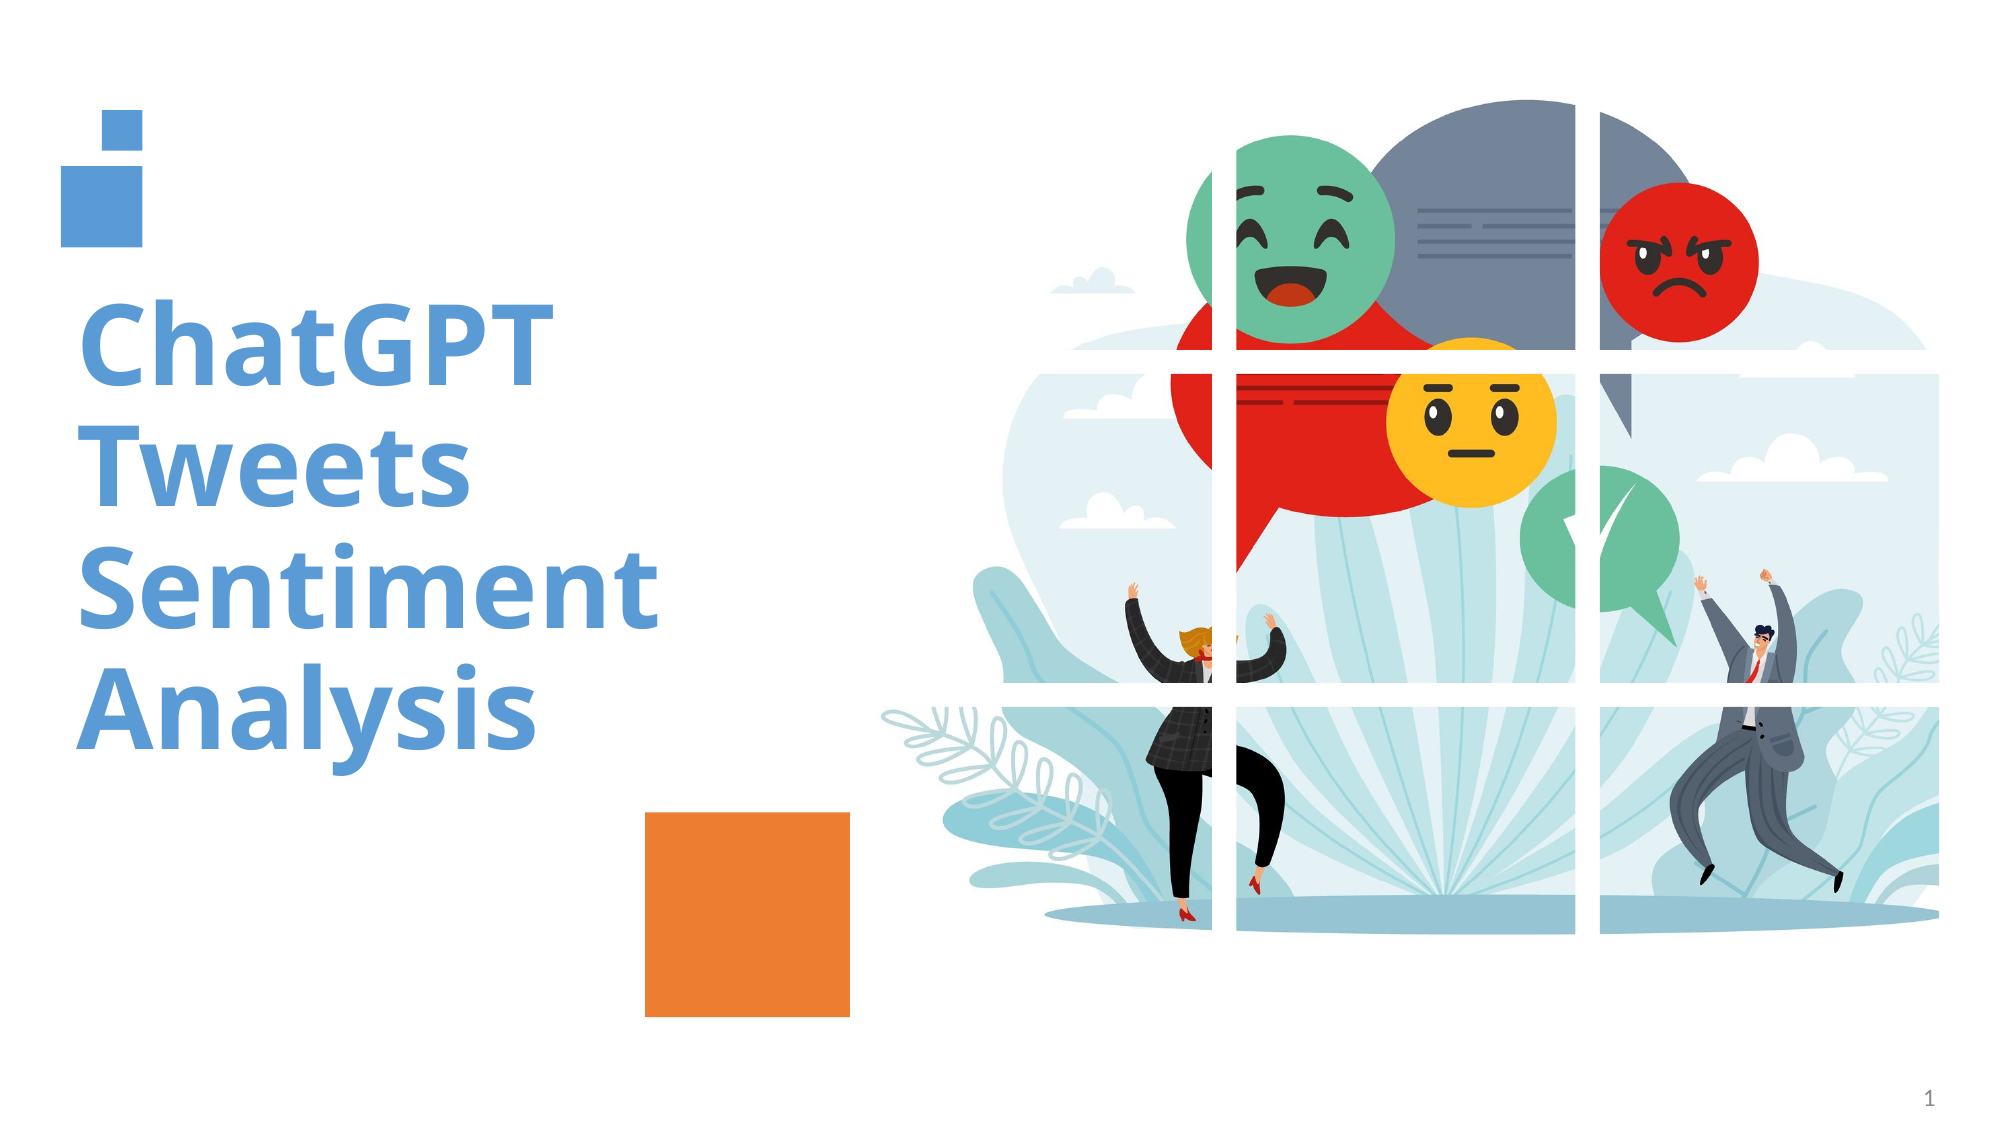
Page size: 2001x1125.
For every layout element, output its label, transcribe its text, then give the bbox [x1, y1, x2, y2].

slide_number 1 [1889, 1079, 1951, 1114]
title ChatGPT Tweets Sentiment Analysis [60, 263, 872, 800]
picture [872, 41, 1940, 1016]
